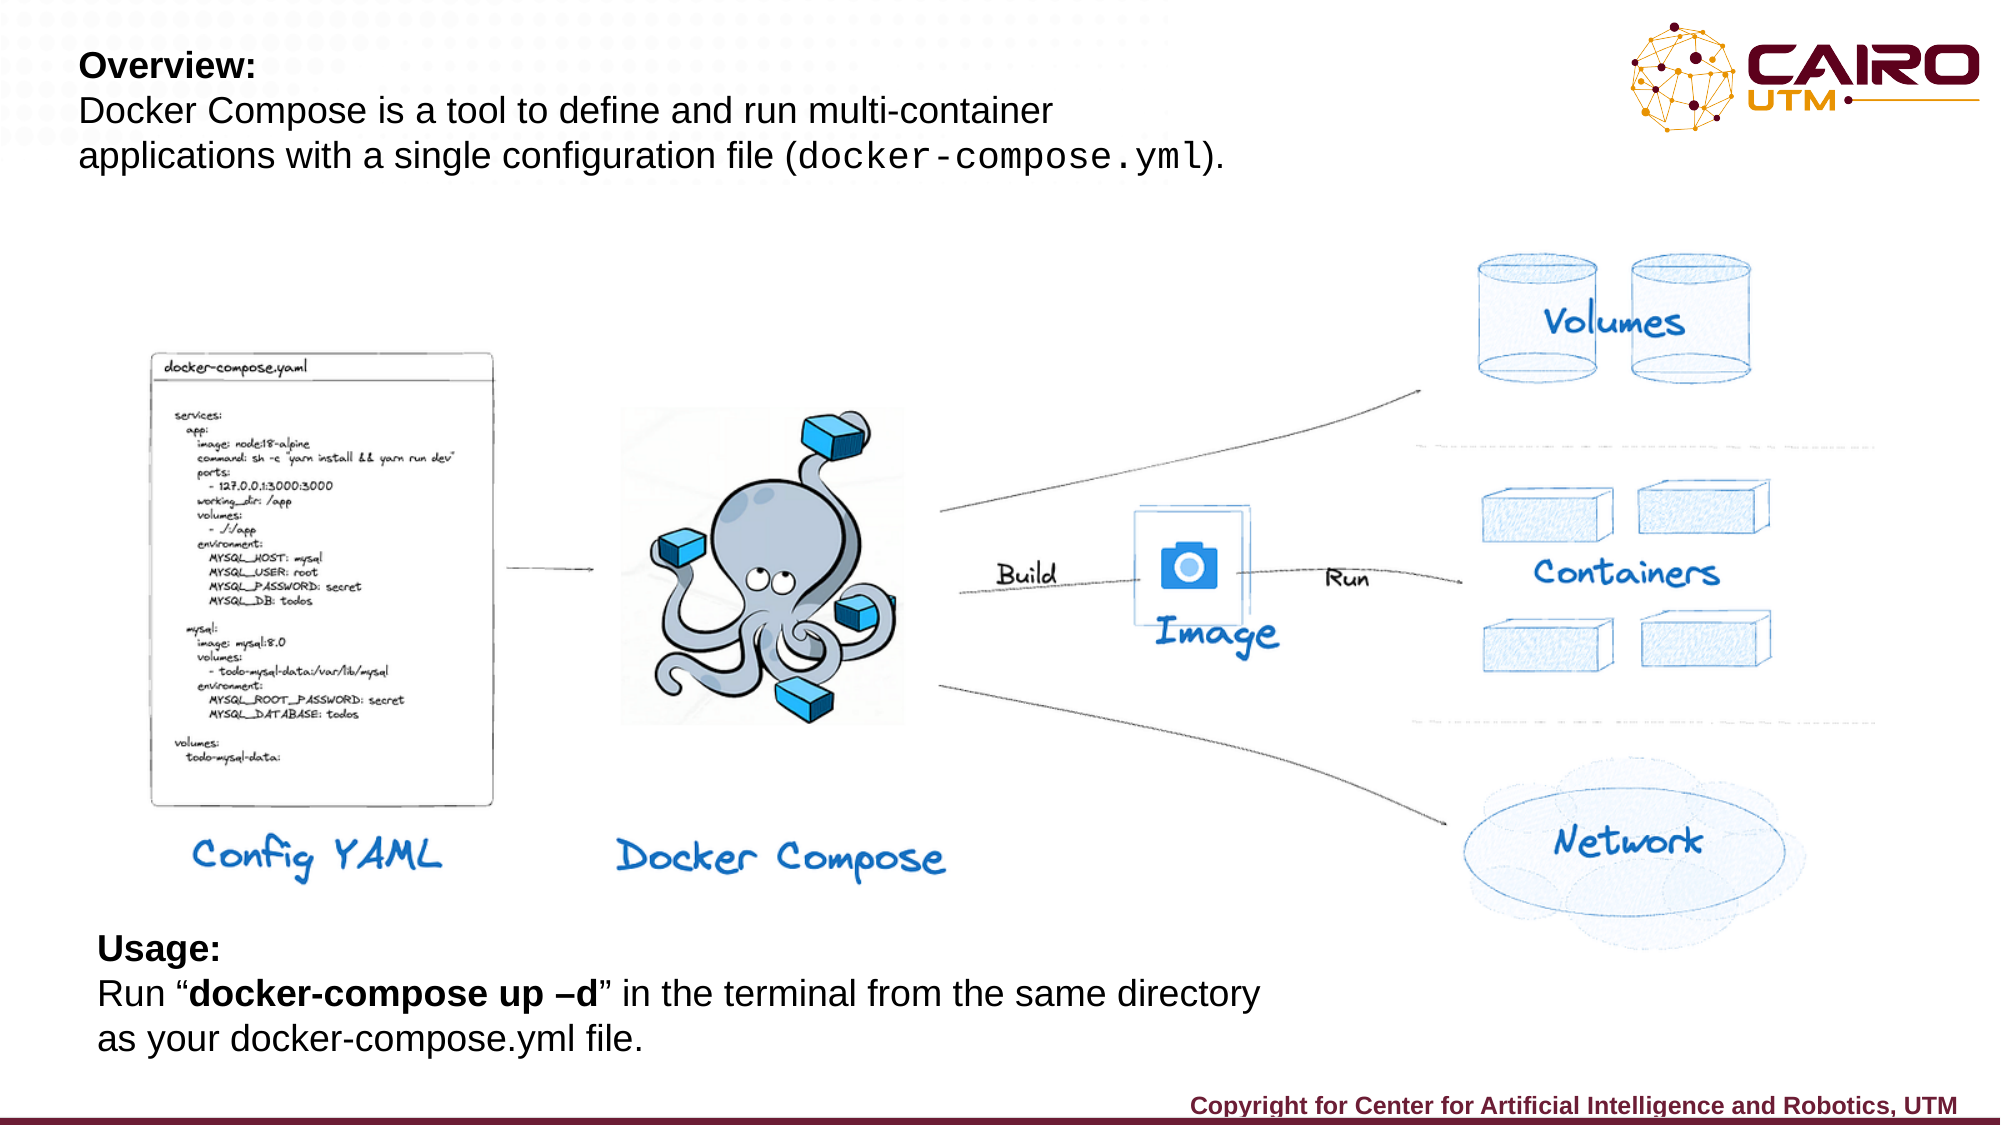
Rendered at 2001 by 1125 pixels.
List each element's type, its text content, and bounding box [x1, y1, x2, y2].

picture [1, 0, 1876, 980]
picture [1592, 0, 2001, 164]
text_box Usage: Run “docker-compose up –d” in the terminal from the same directory as your docker-compose.yml file. [82, 916, 1289, 1067]
text_box Overview: Docker Compose is a tool to define and run multi-container applications with a single configuration file (docker-compose.yml). [63, 33, 1271, 184]
